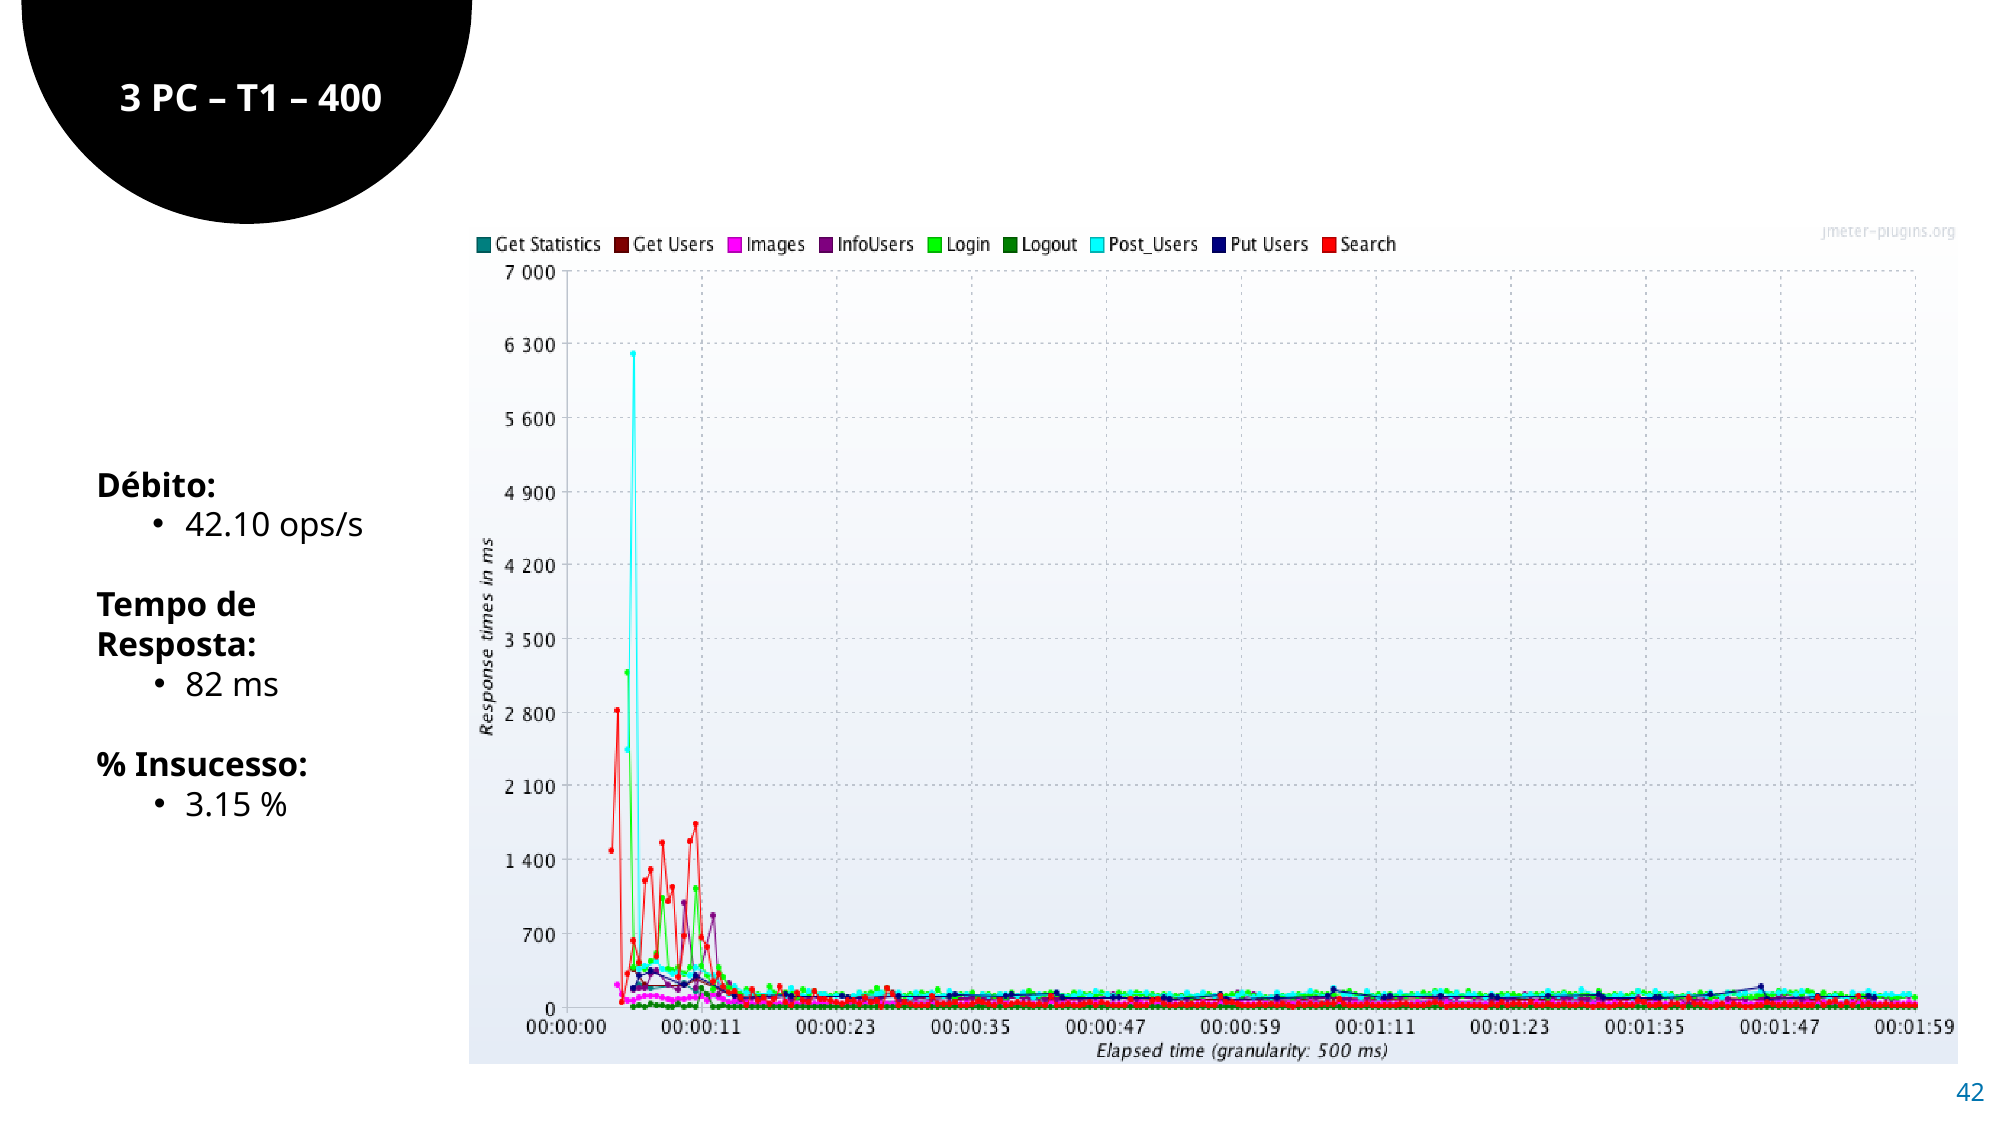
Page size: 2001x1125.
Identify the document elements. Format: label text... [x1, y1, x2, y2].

text_box 3 PC – T1 – 400 [105, 66, 398, 127]
text_box Débito: 42.10 ops/s Tempo de Resposta: 82 ms % Insucesso: 3.15 % [81, 456, 432, 871]
slide_number 42 [1914, 1063, 2000, 1124]
picture [468, 227, 1958, 1064]
